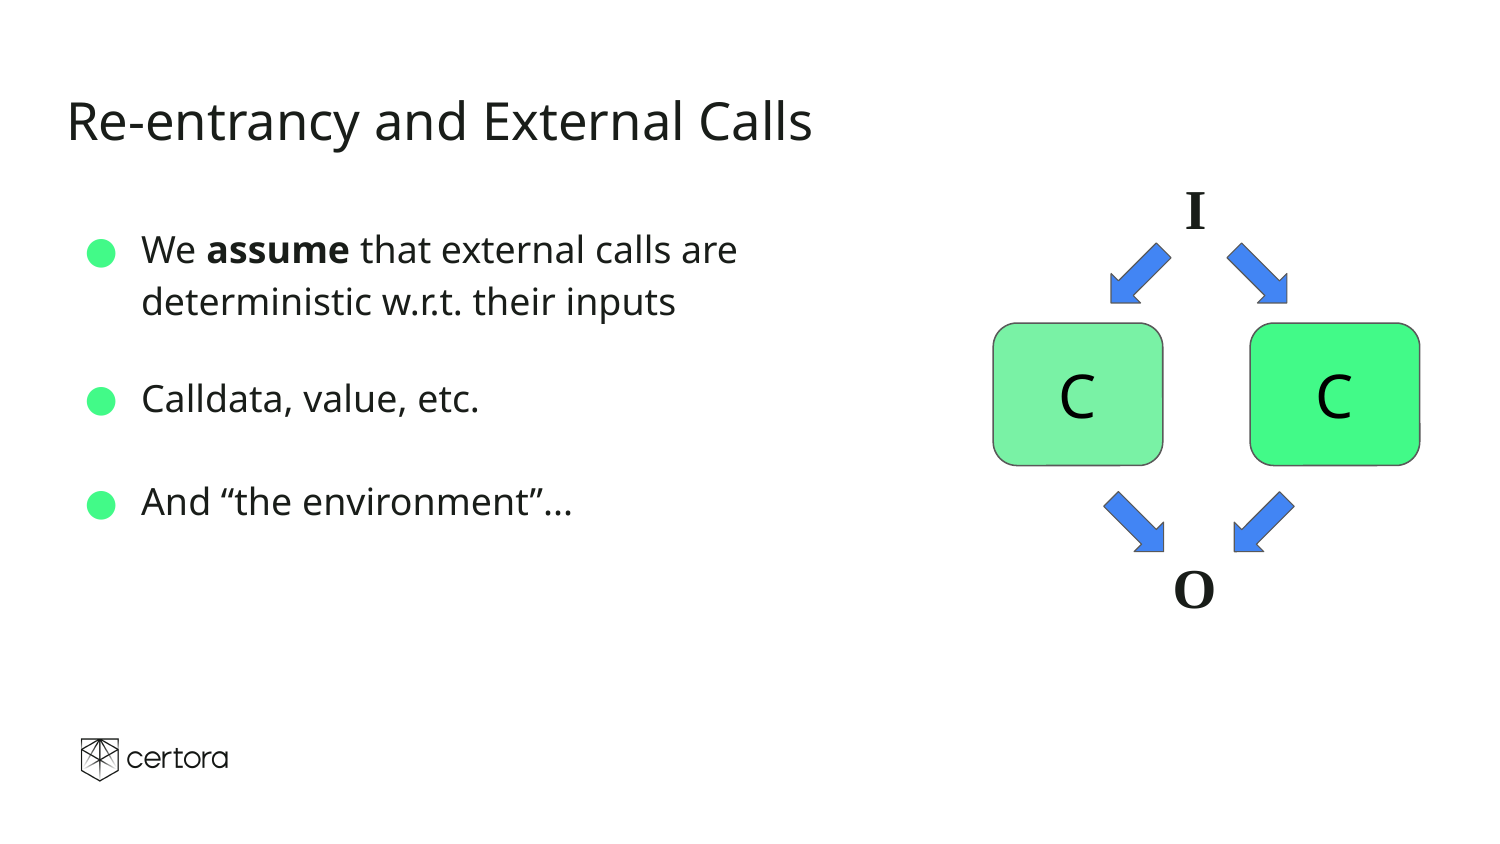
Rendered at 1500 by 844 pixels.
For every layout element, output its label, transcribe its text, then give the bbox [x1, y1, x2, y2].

text_box [1234, 491, 1295, 552]
text_box O [1153, 537, 1236, 632]
title Re-entrancy and External Calls [51, 72, 861, 167]
text_box [1103, 491, 1164, 552]
list We assume that external calls are deterministic w.r.t. their inputs Calldata, value, etc. And “the environment”... [51, 204, 800, 717]
text_box C [1250, 323, 1420, 466]
text_box [1226, 242, 1287, 303]
text_box [1111, 242, 1172, 303]
picture [78, 736, 229, 783]
text_box I [1169, 158, 1220, 252]
text_box C [993, 323, 1163, 466]
